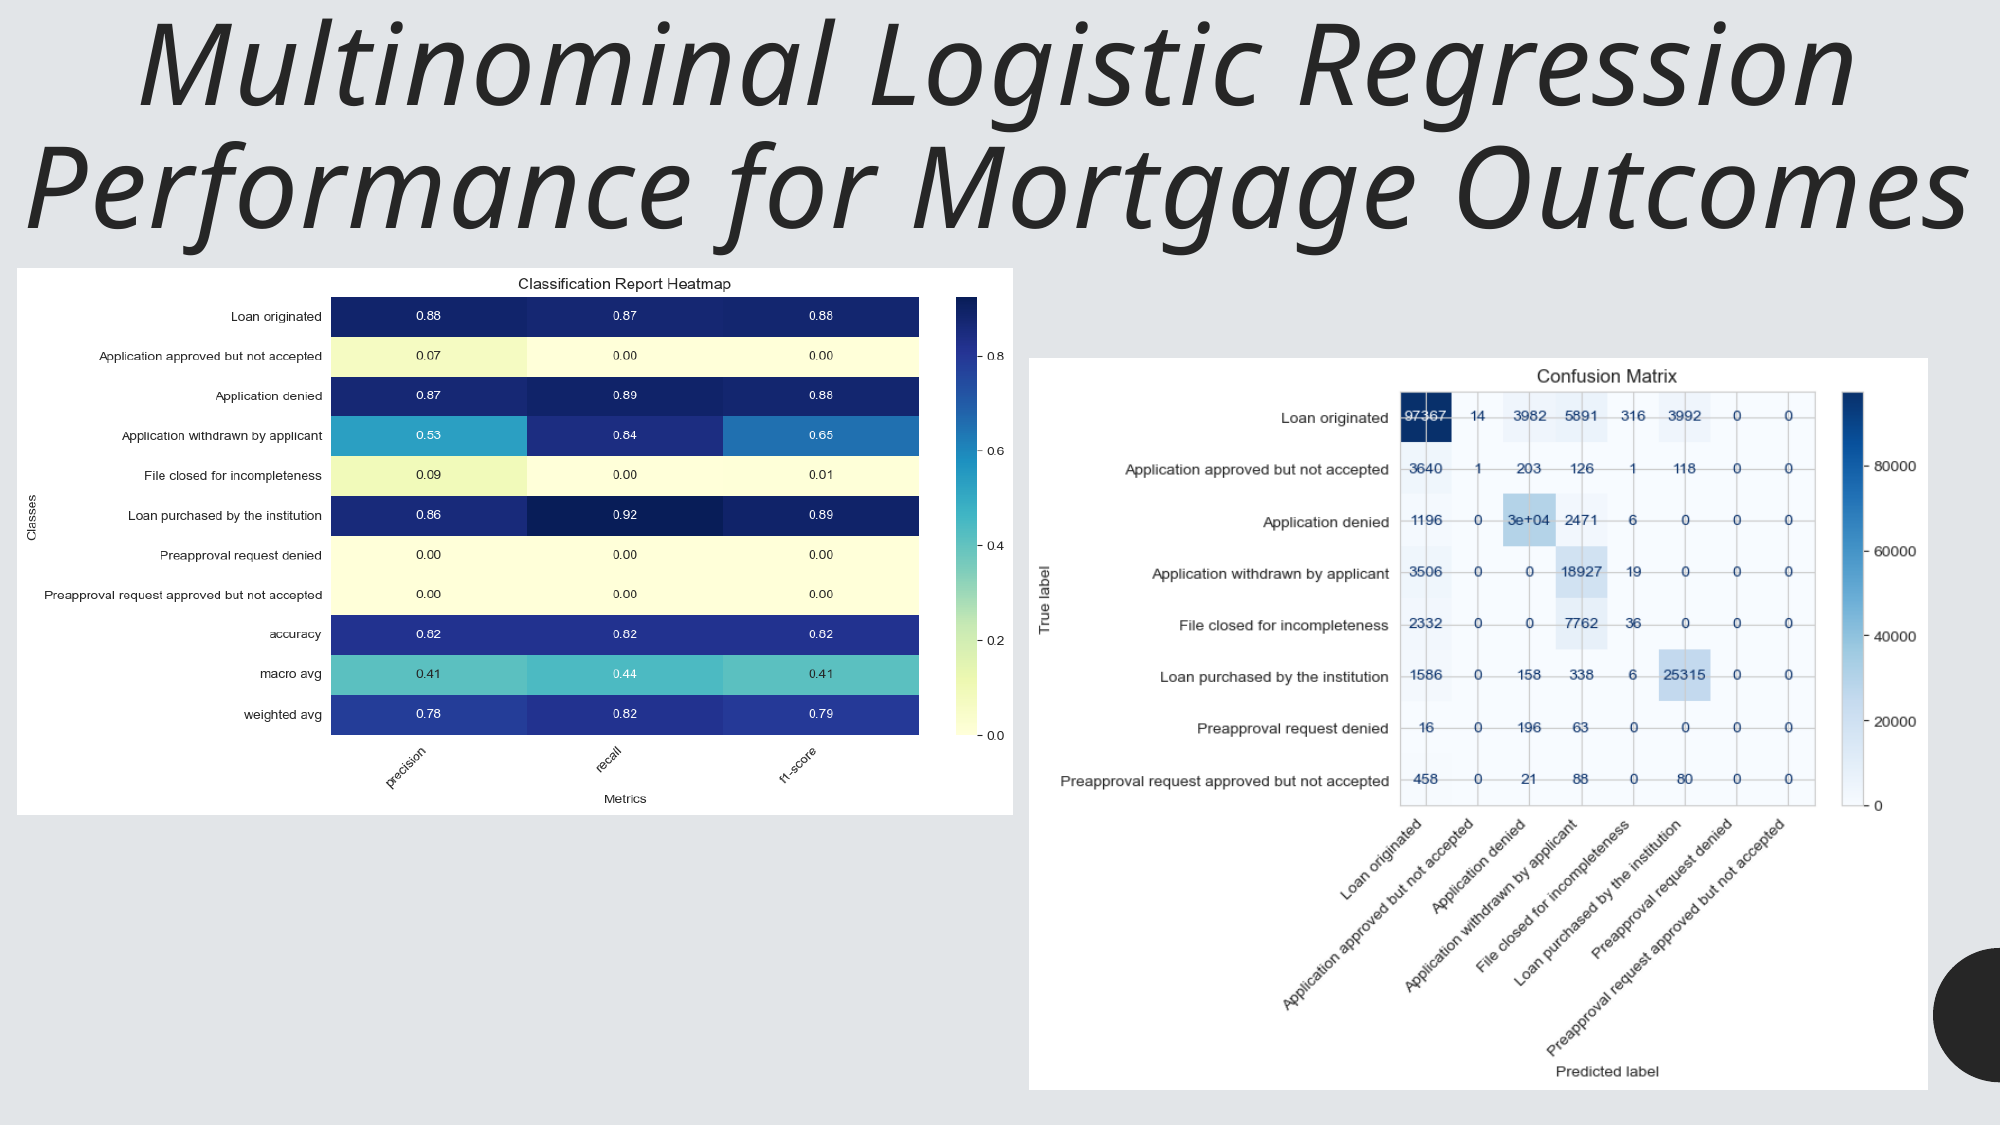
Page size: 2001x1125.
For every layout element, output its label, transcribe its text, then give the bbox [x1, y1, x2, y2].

picture [17, 268, 1013, 815]
title Multinominal Logistic Regression Performance for Mortgage Outcomes [0, 0, 2000, 269]
picture [1029, 358, 1928, 1090]
